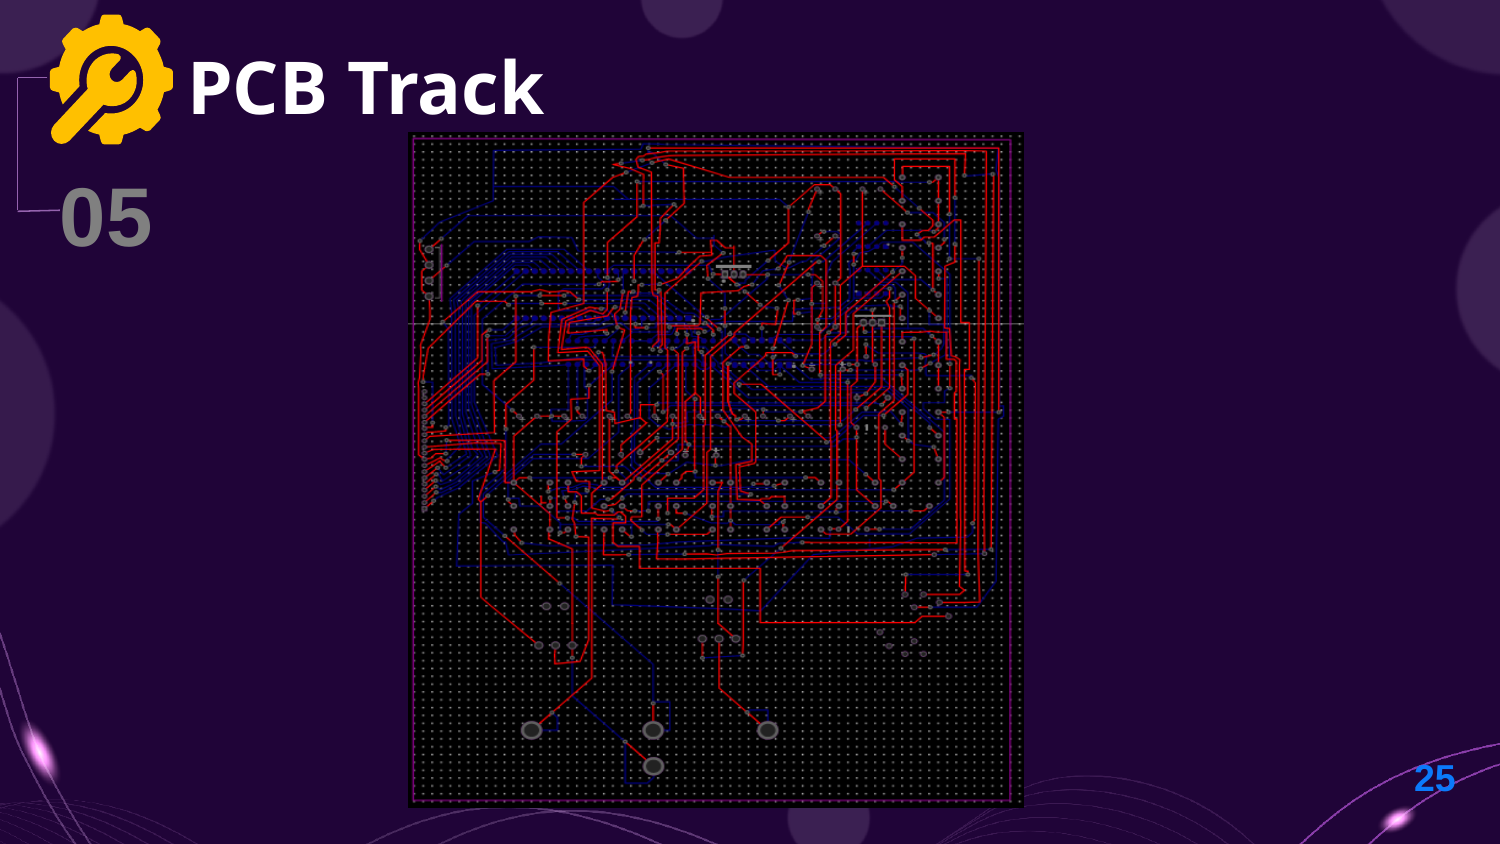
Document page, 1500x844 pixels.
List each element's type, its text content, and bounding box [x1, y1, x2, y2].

text_box 05 [37, 161, 175, 264]
title PCB Track [178, 26, 788, 121]
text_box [49, 14, 174, 145]
text_box 25 [1392, 741, 1478, 812]
picture [0, 0, 1500, 844]
